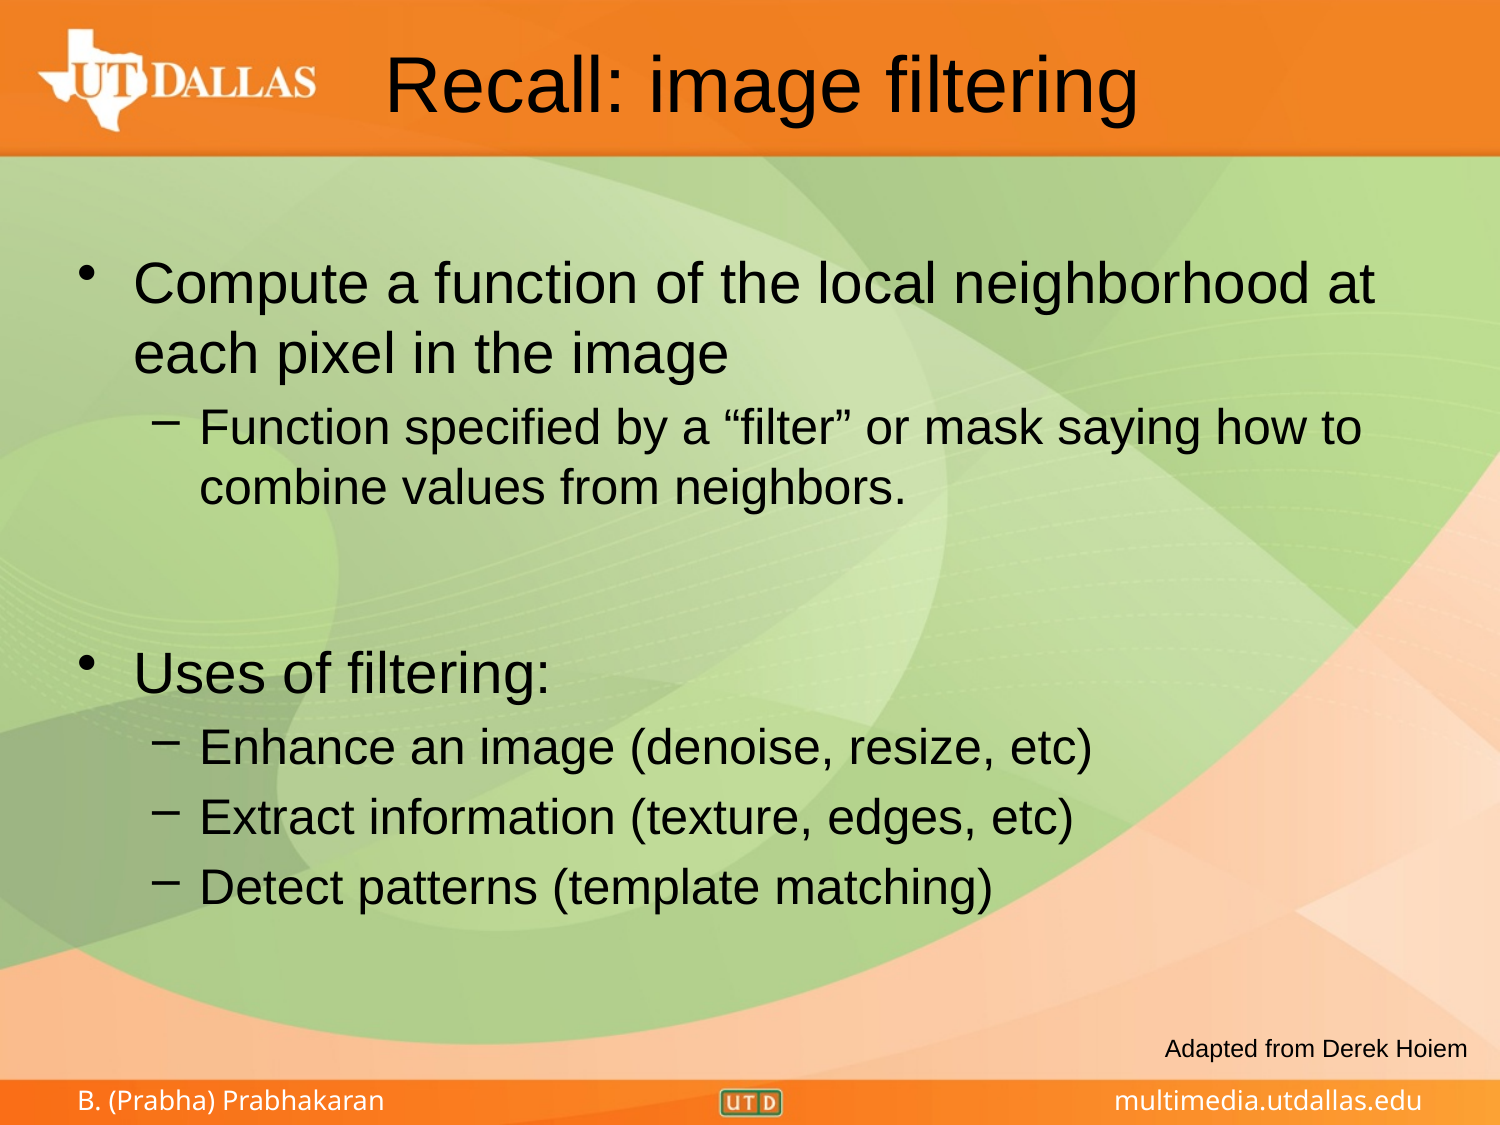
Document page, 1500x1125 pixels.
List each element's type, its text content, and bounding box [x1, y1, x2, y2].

title Recall: image filtering [87, 0, 1438, 176]
picture [0, 0, 1500, 1125]
list Compute a function of the local neighborhood at each pixel in the image Function specified by a “filter” or mask saying how to combine values from neighbors. Uses of filtering: Enhance an image (denoise, resize, etc) Extract information (texture, edges, etc) Detect patterns (template matching) [62, 237, 1413, 980]
text_box Adapted from Derek Hoiem [1149, 1025, 1500, 1070]
